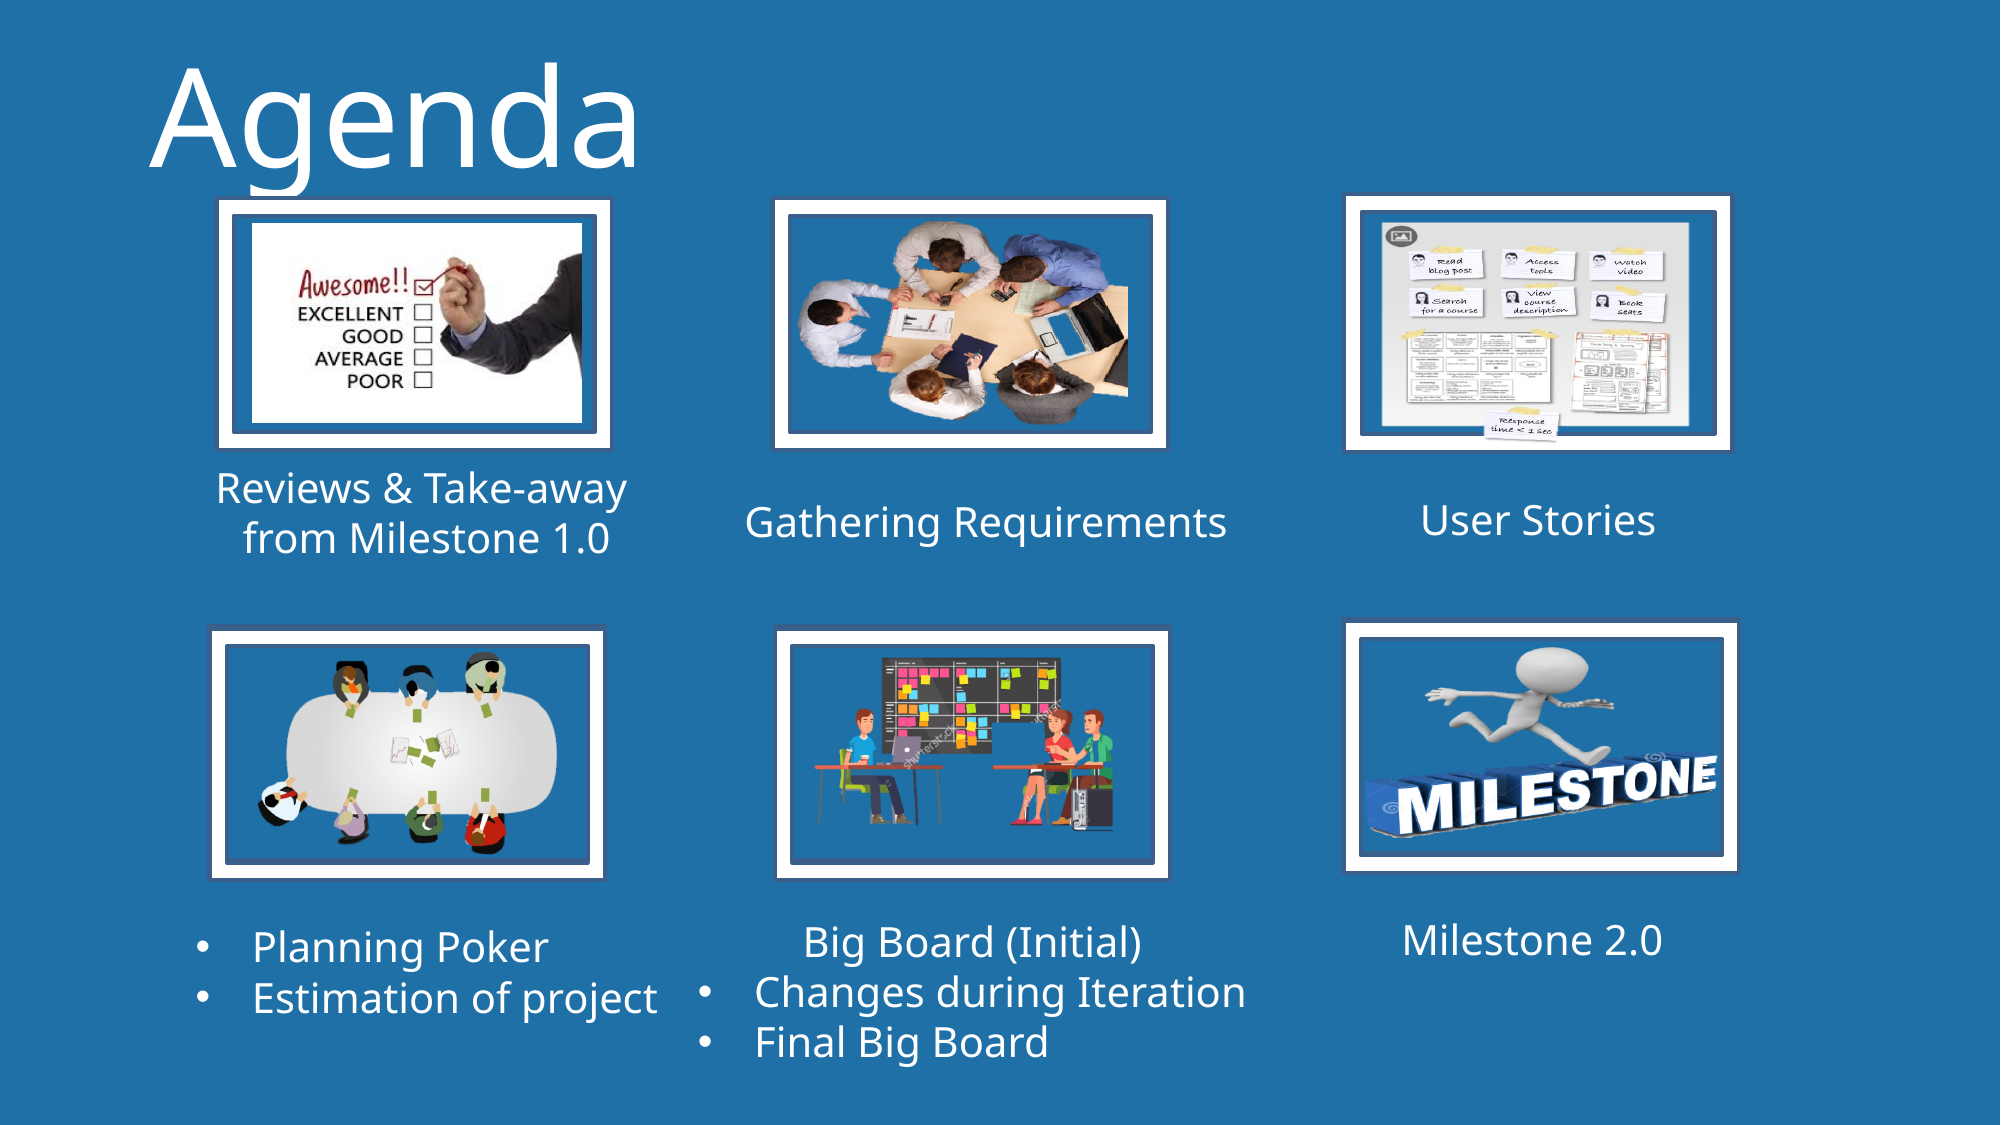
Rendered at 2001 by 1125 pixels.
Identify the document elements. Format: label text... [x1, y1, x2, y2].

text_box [693, 647, 1252, 1076]
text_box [774, 625, 1171, 646]
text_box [1242, 193, 1835, 552]
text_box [1343, 618, 1740, 973]
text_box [740, 197, 1232, 555]
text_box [204, 197, 649, 571]
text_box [189, 618, 665, 1031]
text_box Agenda [135, 22, 662, 202]
